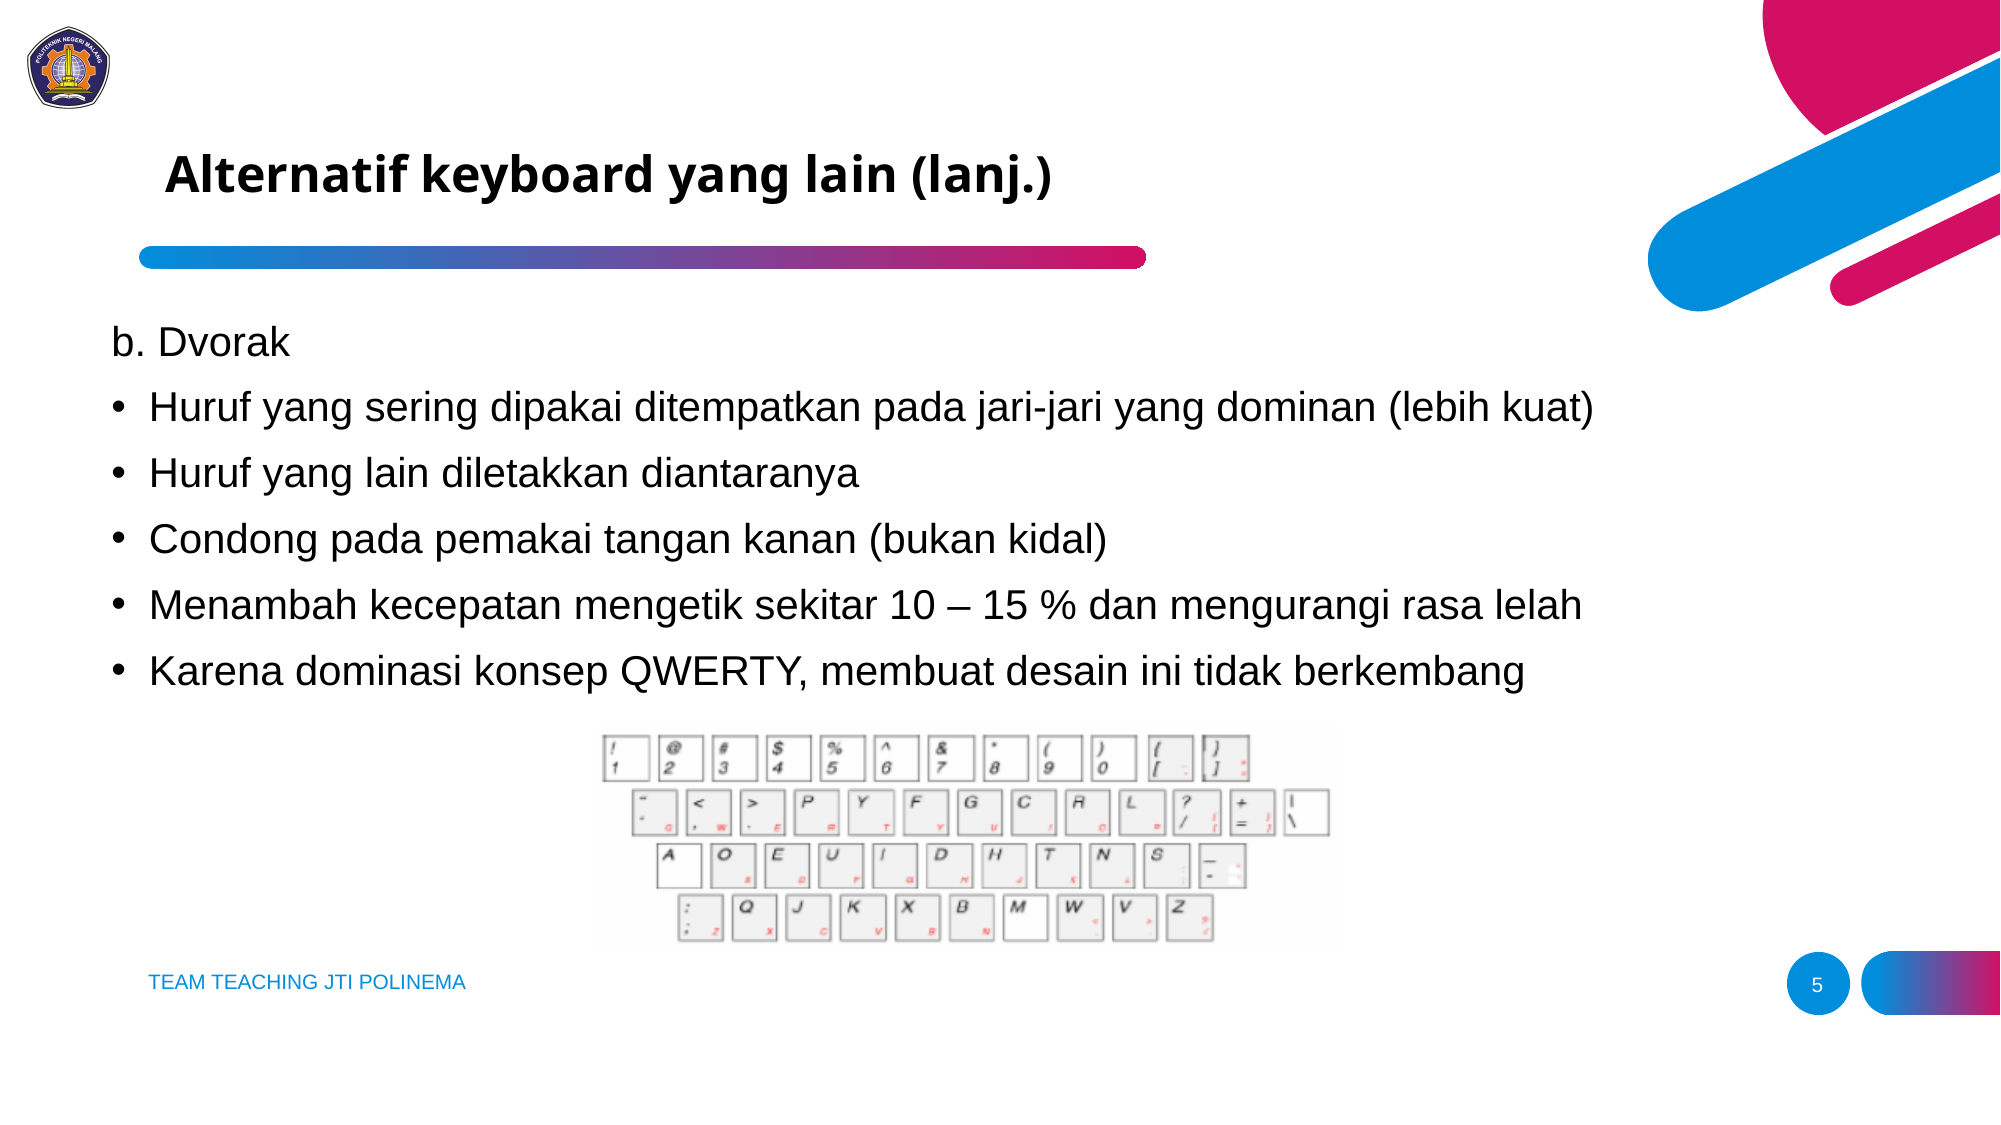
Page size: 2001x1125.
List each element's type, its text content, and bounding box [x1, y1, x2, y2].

picture [596, 724, 1355, 955]
picture [27, 26, 110, 109]
list b. Dvorak Huruf yang sering dipakai ditempatkan pada jari-jari yang dominan (lebih kuat) Huruf yang lain diletakkan diantaranya Condong pada pemakai tangan kanan (bukan kidal) Menambah kecepatan mengetik sekitar 10 – 15 % dan mengurangi rasa lelah Karena dominasi konsep QWERTY, membuat desain ini tidak berkembang [96, 312, 1738, 975]
slide_number 5 [1772, 954, 1863, 1015]
title Alternatif keyboard yang lain (lanj.) [150, 102, 1650, 250]
footer TEAM TEACHING JTI POLINEMA [133, 951, 809, 1011]
